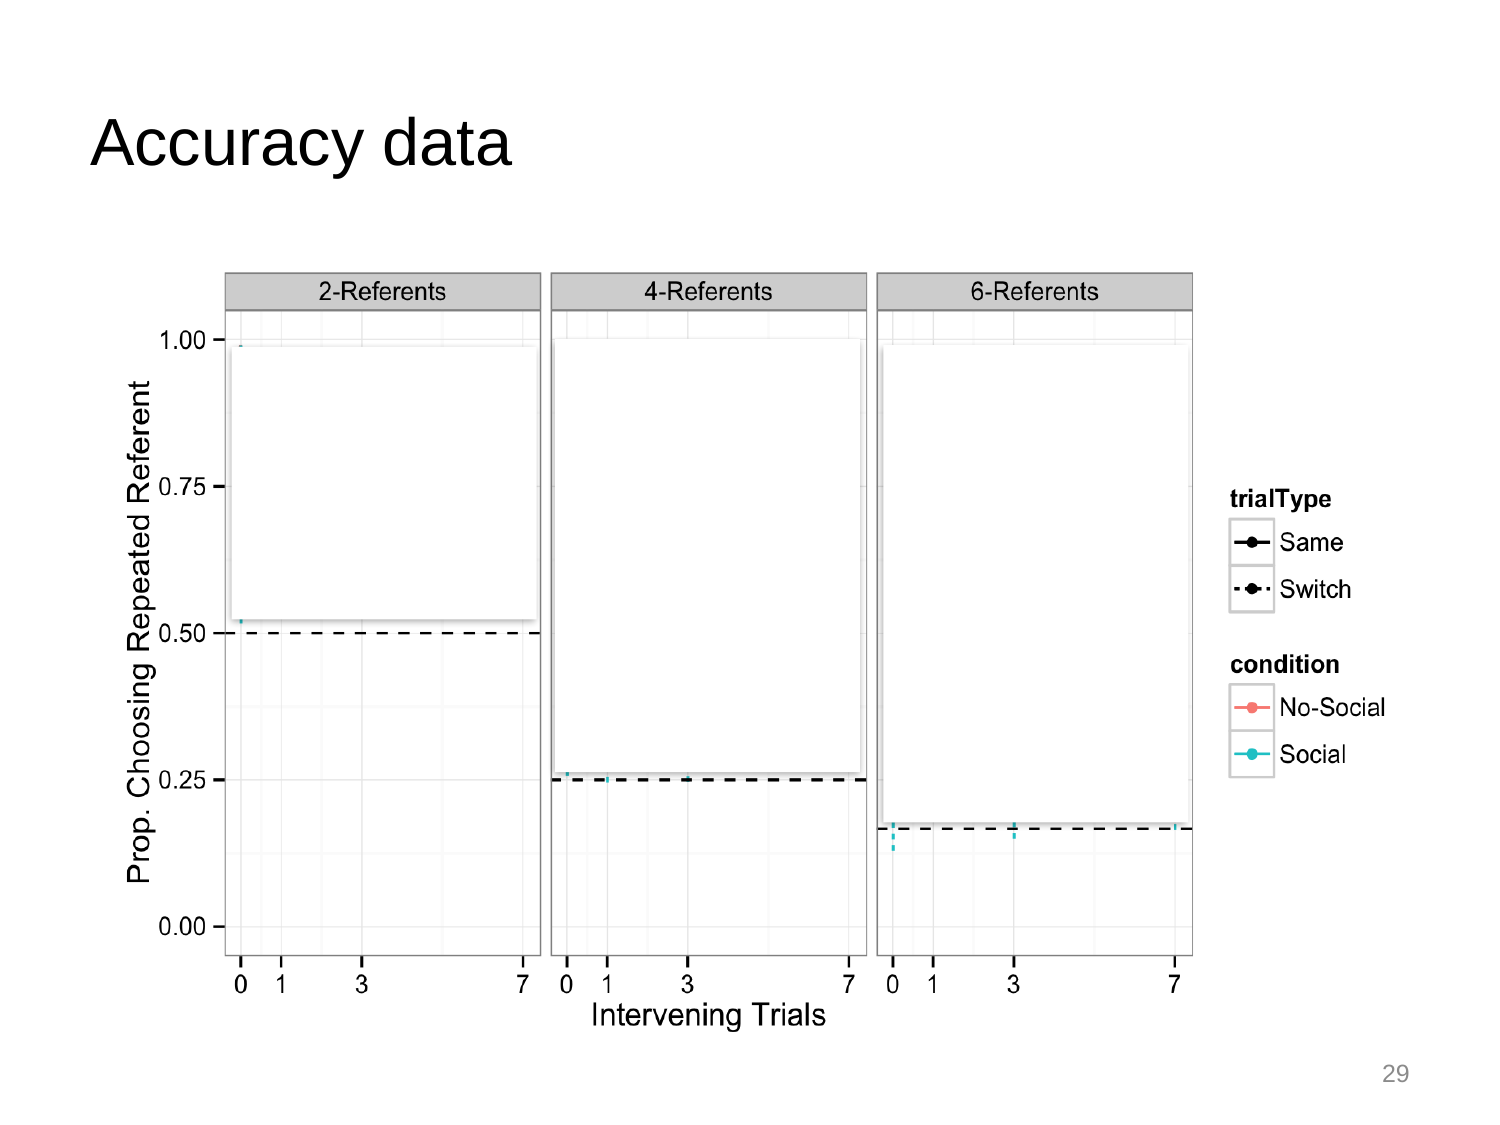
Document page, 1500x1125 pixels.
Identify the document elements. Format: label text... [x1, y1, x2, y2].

title Accuracy data [75, 45, 1425, 233]
picture [114, 252, 1400, 1043]
slide_number 29 [1074, 1042, 1425, 1103]
